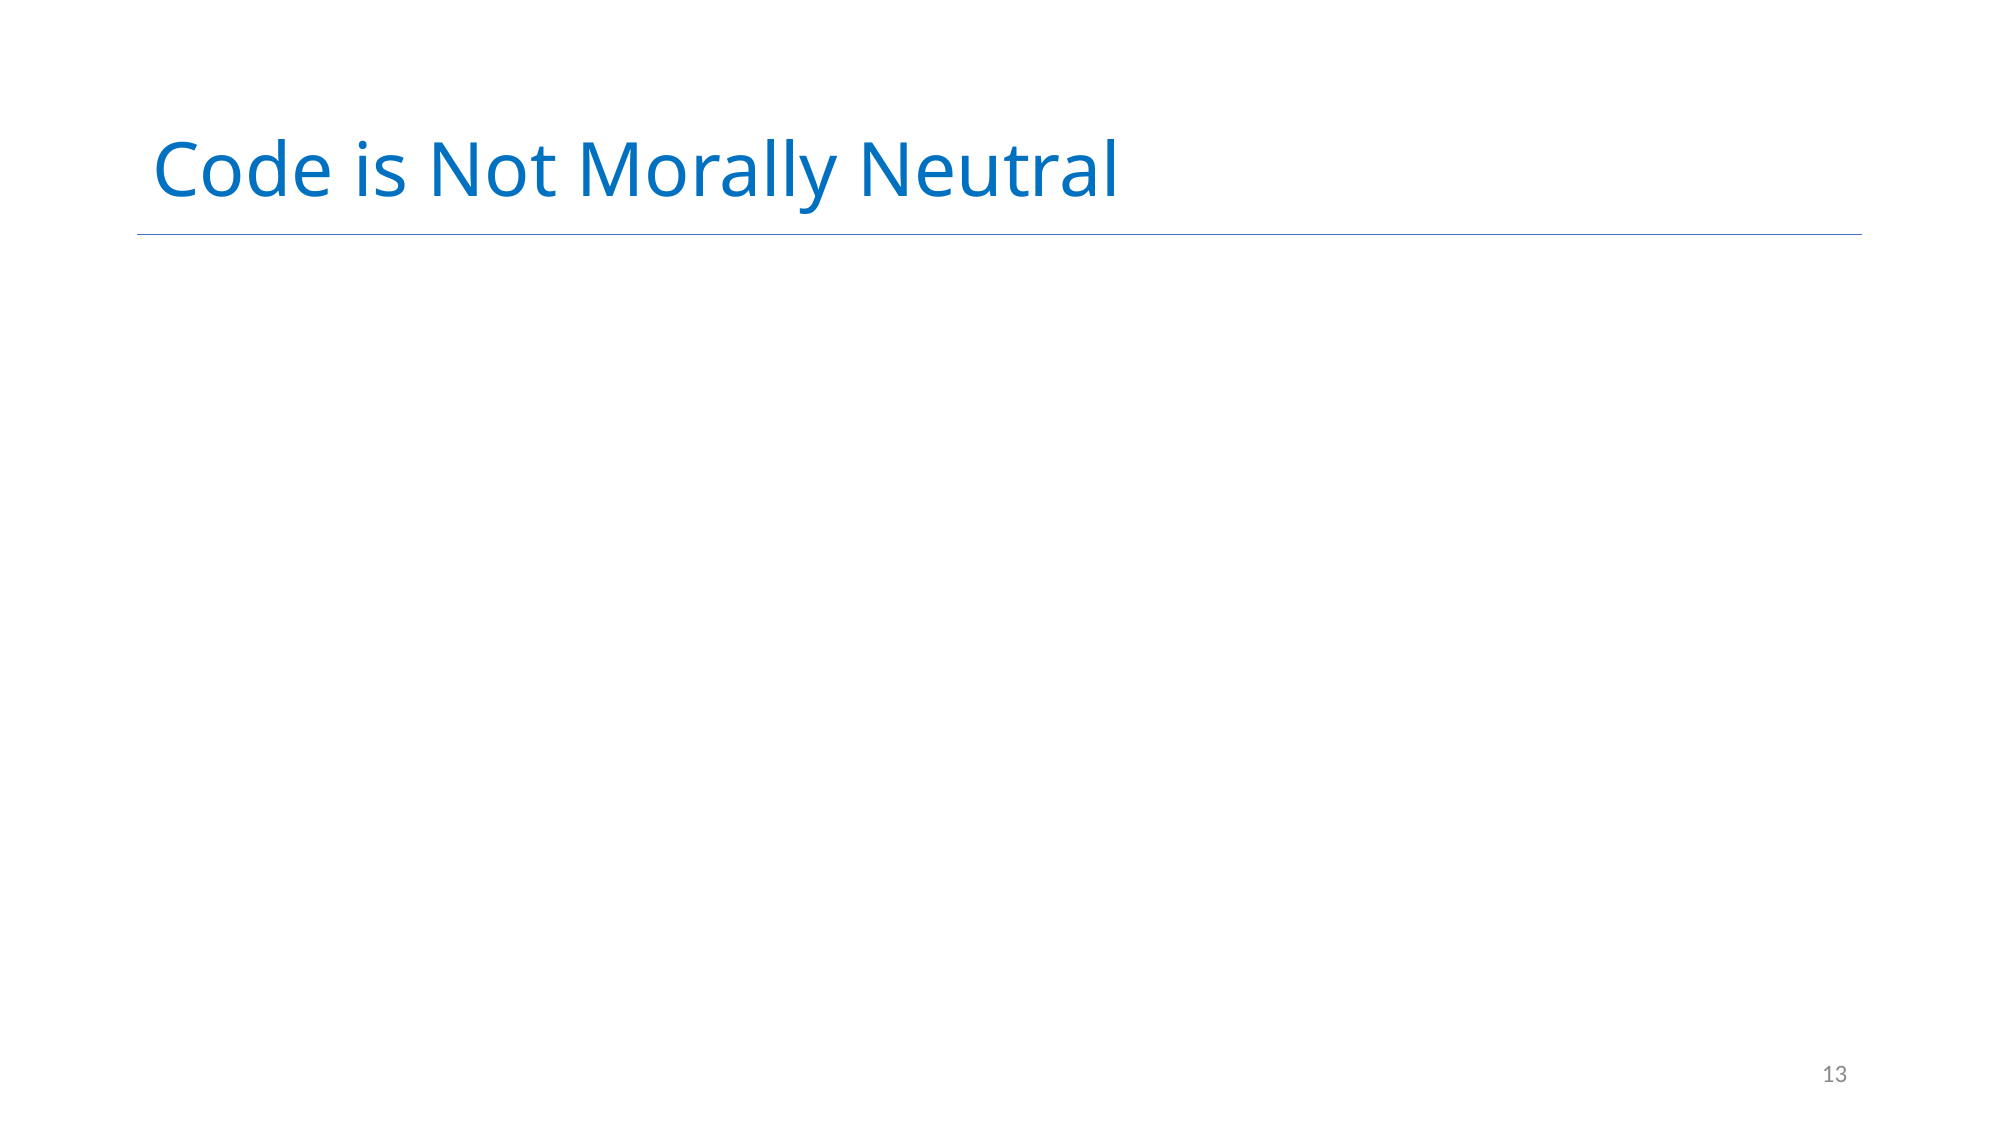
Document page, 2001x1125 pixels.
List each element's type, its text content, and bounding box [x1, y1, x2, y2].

slide_number 13 [1412, 1042, 1863, 1103]
title Code is Not Morally Neutral [137, 3, 1863, 221]
